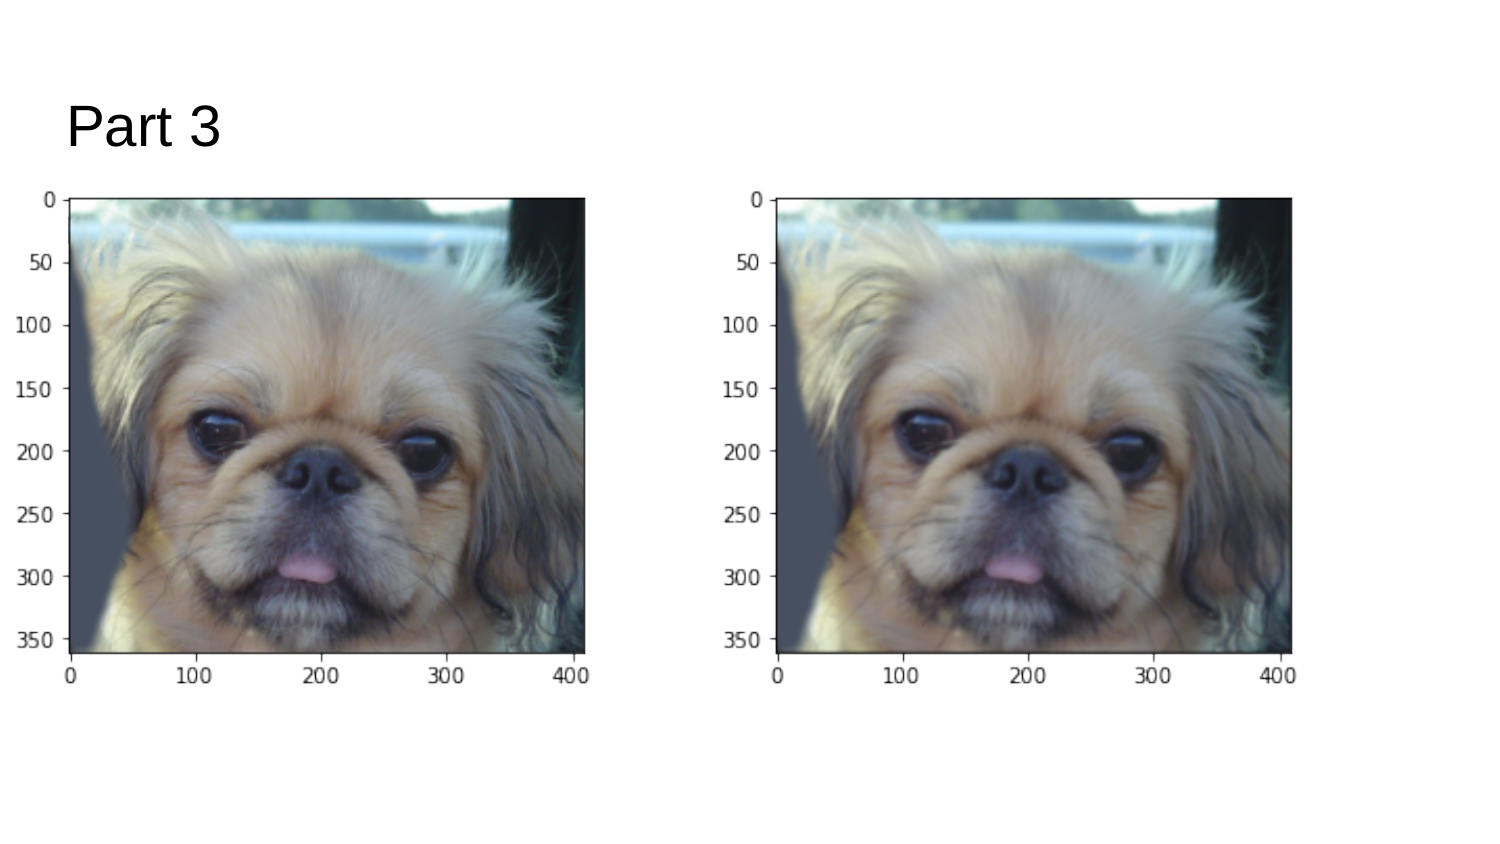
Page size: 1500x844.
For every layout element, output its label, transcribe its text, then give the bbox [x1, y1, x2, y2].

list [insert visualization 1 here] [792, 189, 1449, 750]
list [insert visualization 0 here] [51, 189, 708, 750]
picture [0, 177, 607, 703]
picture [706, 177, 1314, 703]
title Part 3 [51, 72, 1449, 167]
